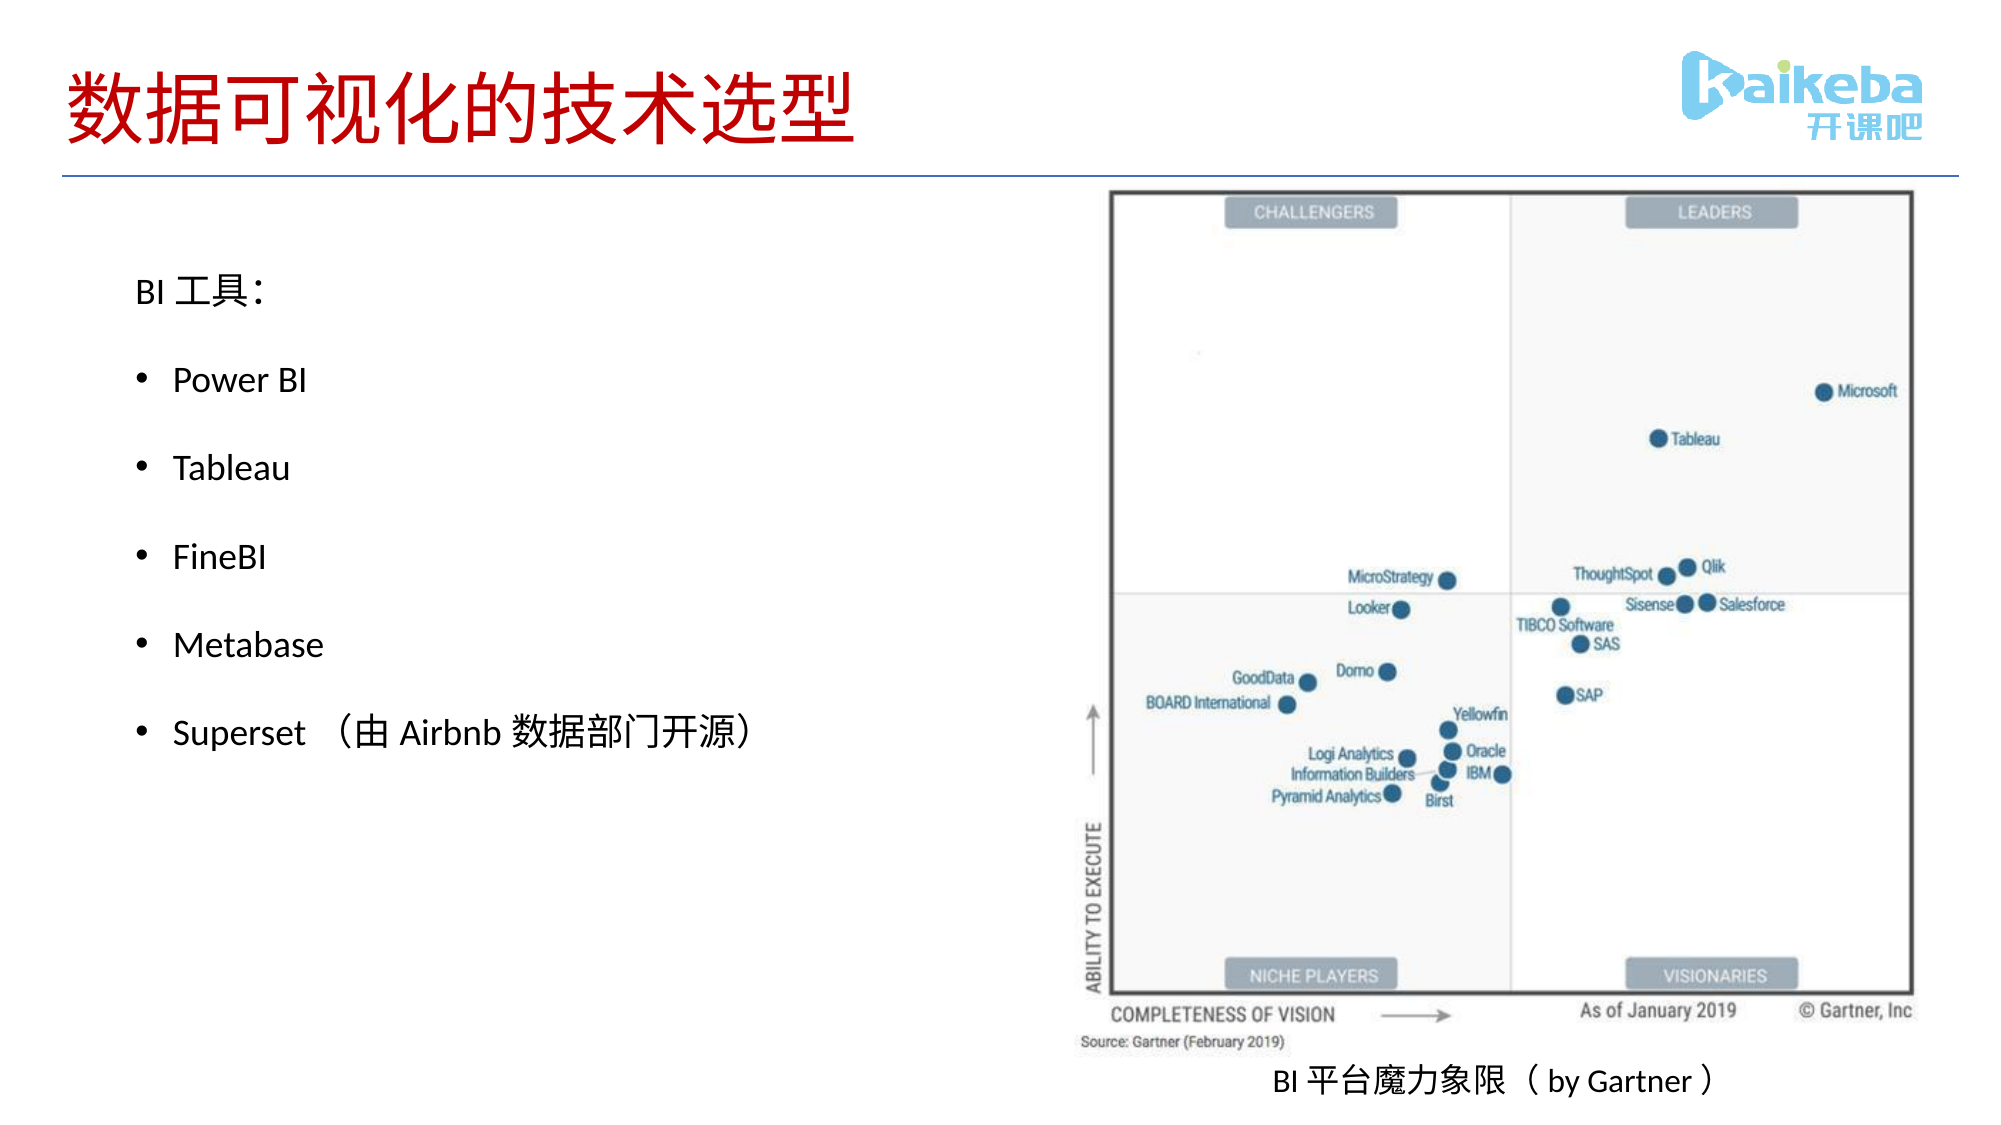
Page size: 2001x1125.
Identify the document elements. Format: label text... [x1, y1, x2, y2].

title 数据可视化的技术选型 [57, 59, 1728, 167]
picture [1051, 178, 1964, 1066]
text_box BI平台魔力象限（by Gartner） [1264, 1066, 1875, 1107]
text_box BI工具： Power BI Tableau FineBI Metabase Superset（由Airbnb数据部门开源） [127, 236, 1051, 889]
